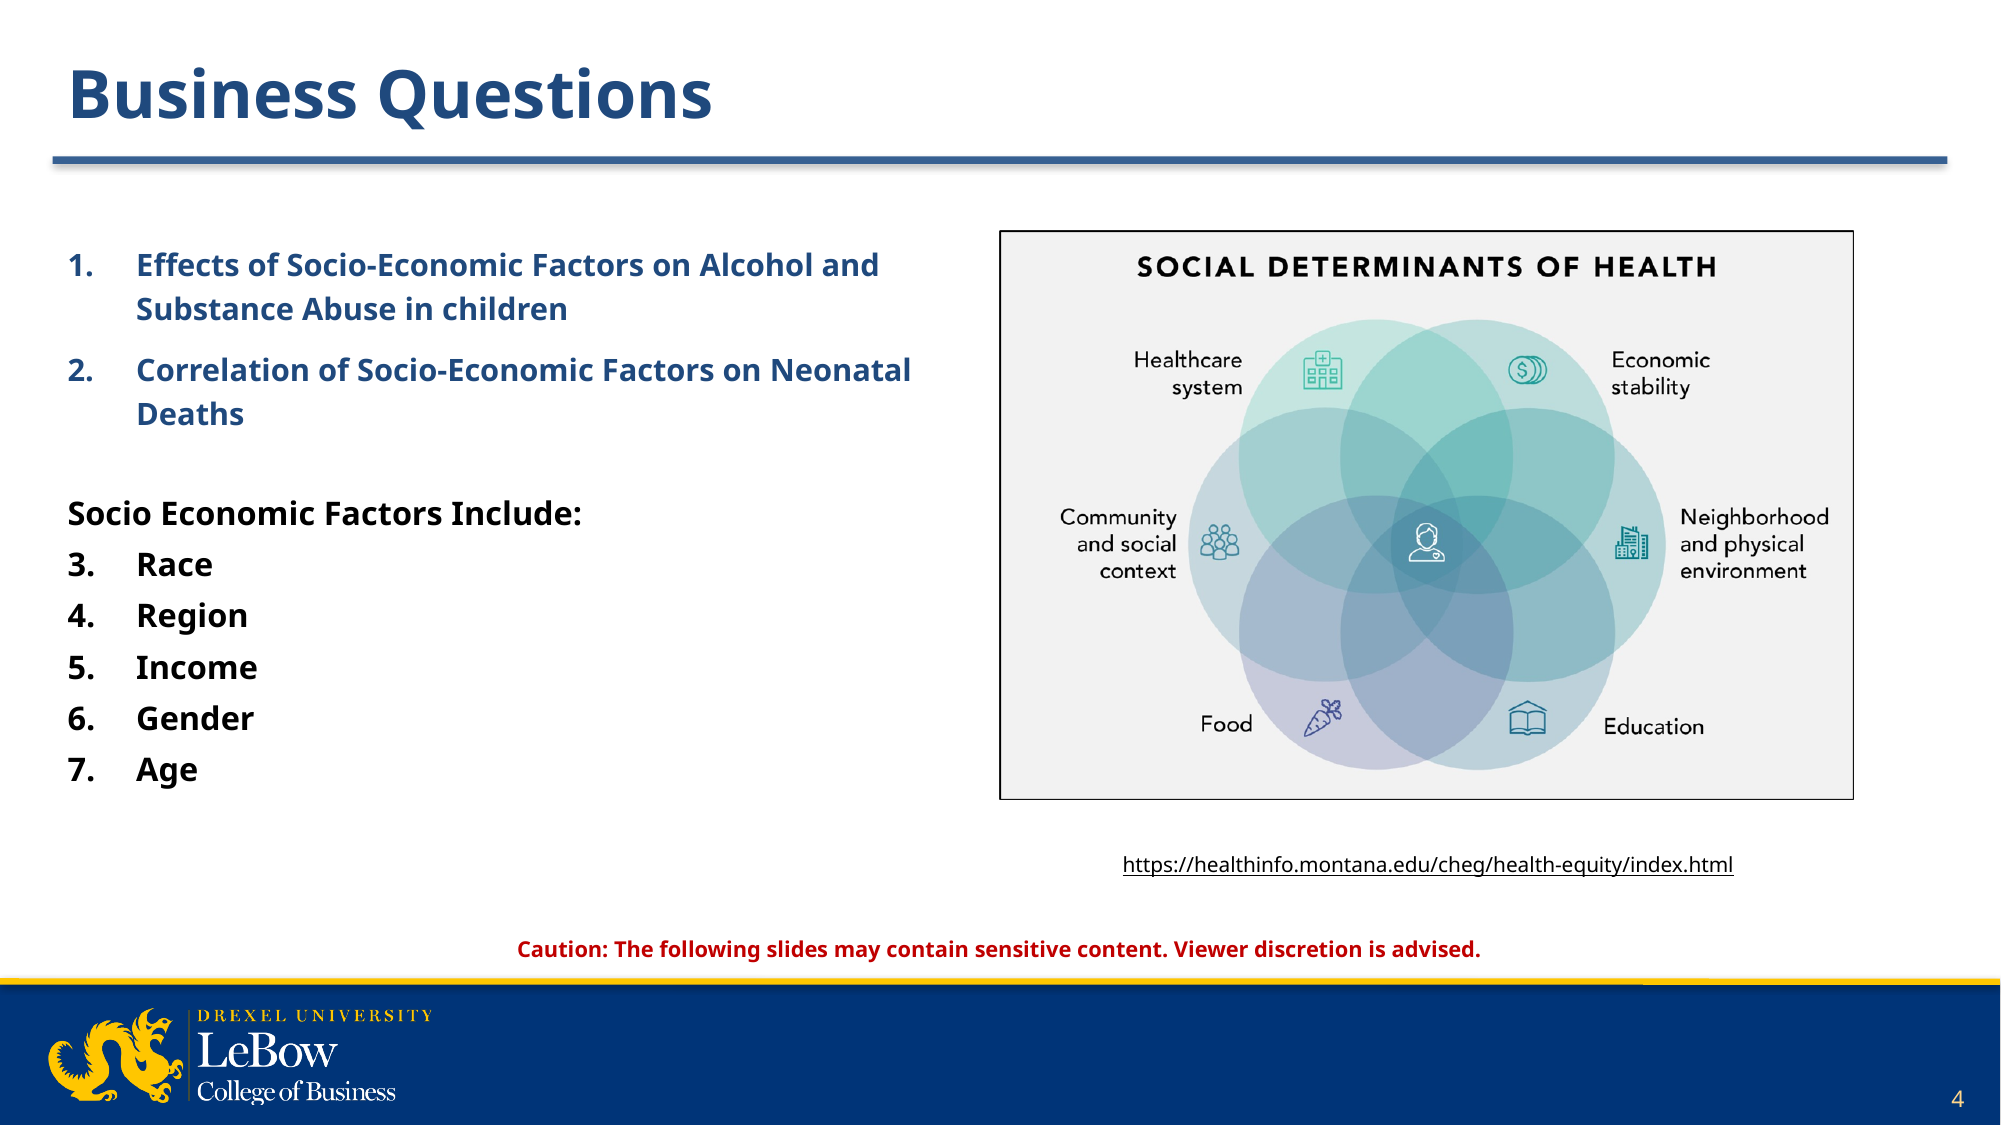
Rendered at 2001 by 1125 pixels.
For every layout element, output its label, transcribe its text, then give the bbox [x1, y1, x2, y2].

picture [999, 230, 1854, 800]
title Business Questions [52, 27, 1948, 157]
list Effects of Socio-Economic Factors on Alcohol and Substance Abuse in children Correlation of Socio-Economic Factors on Neonatal Deaths Socio Economic Factors Include: Race Region Income Gender Age [52, 230, 962, 800]
slide_number 4 [1512, 1084, 1980, 1116]
text_box https://healthinfo.montana.edu/cheg/health-equity/index.html​ [1107, 844, 1764, 888]
text_box Caution: The following slides may contain sensitive content. Viewer discretion is advised.​ [12, 927, 1988, 969]
